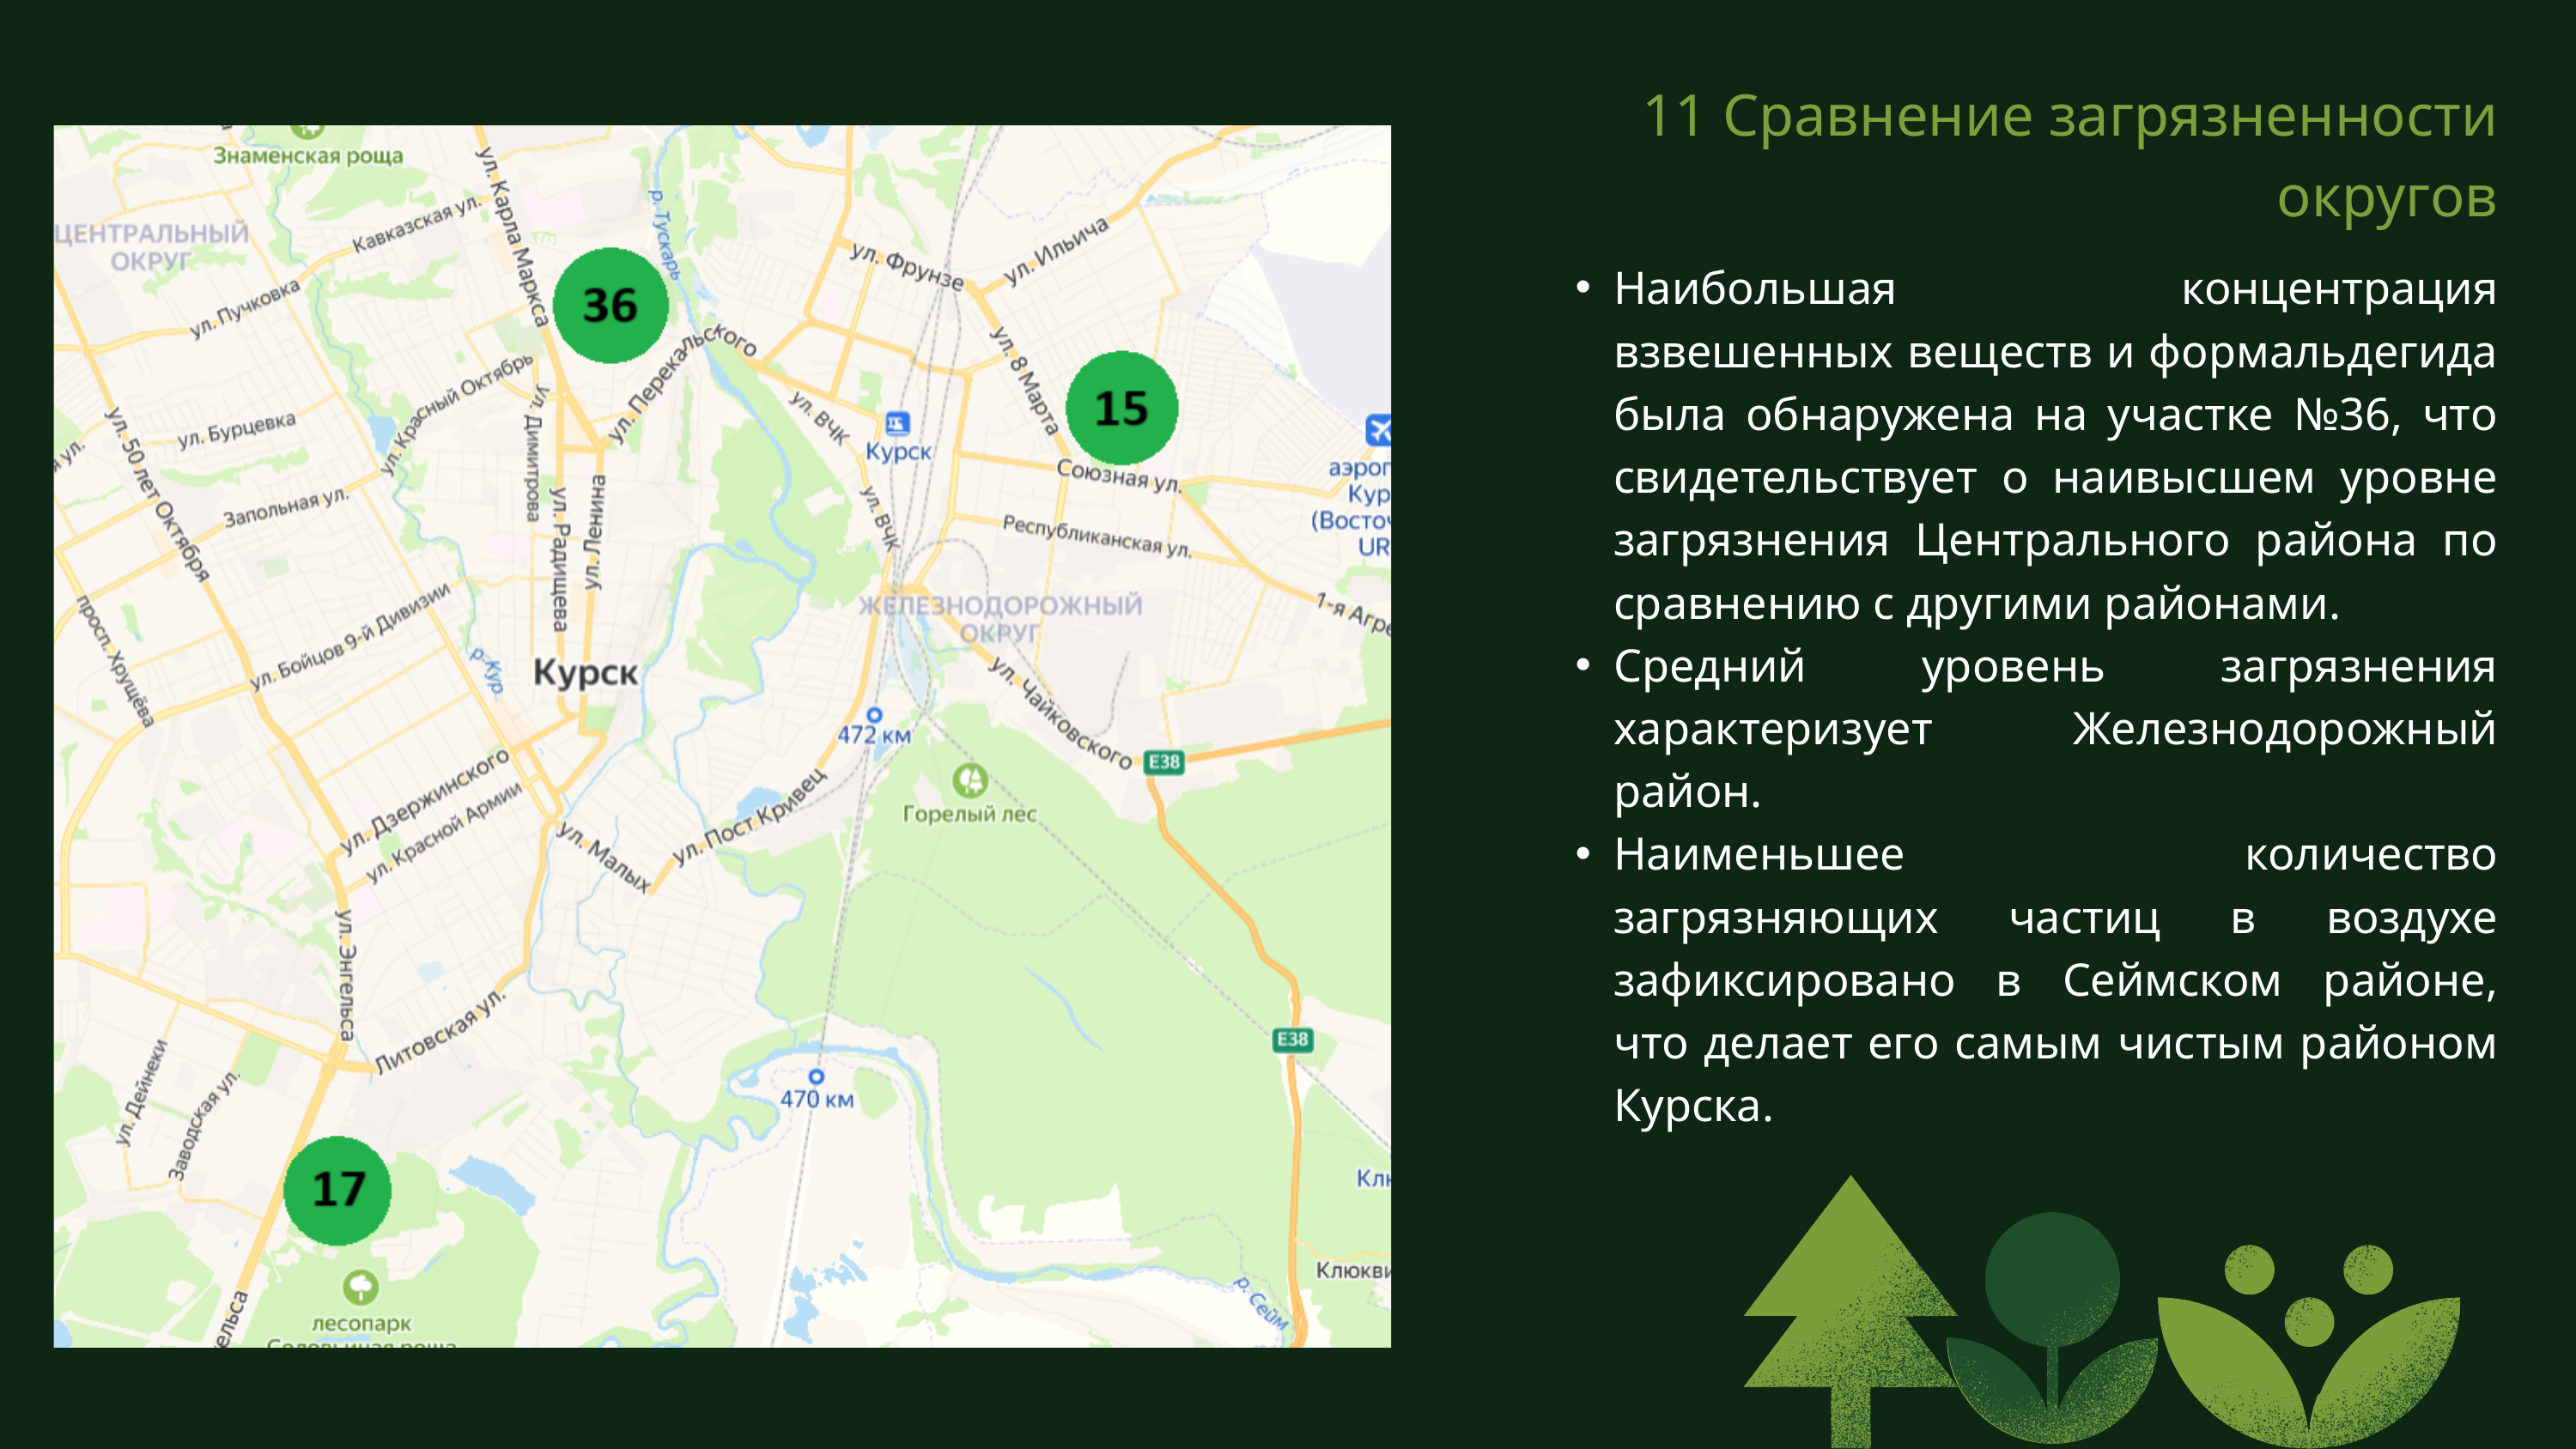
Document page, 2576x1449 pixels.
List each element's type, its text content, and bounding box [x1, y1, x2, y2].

text_box Наибольшая концентрация взвешенных веществ и формальдегида была обнаружена на участке №36, что свидетельствует о наивысшем уровне загрязнения Центрального района по сравнению с другими районами. Средний уровень загрязнения характеризует Железнодорожный район. Наименьшее количество загрязняющих частиц в воздухе зафиксировано в Сеймском районе, что делает его самым чистым районом Курска. [1537, 251, 2499, 1131]
text_box [2158, 1245, 2461, 1449]
text_box [53, 125, 1392, 1348]
text_box [1743, 1174, 1959, 1449]
text_box 11 Сравнение загрязненности округов [1419, 67, 2498, 228]
text_box [1947, 1212, 2159, 1444]
